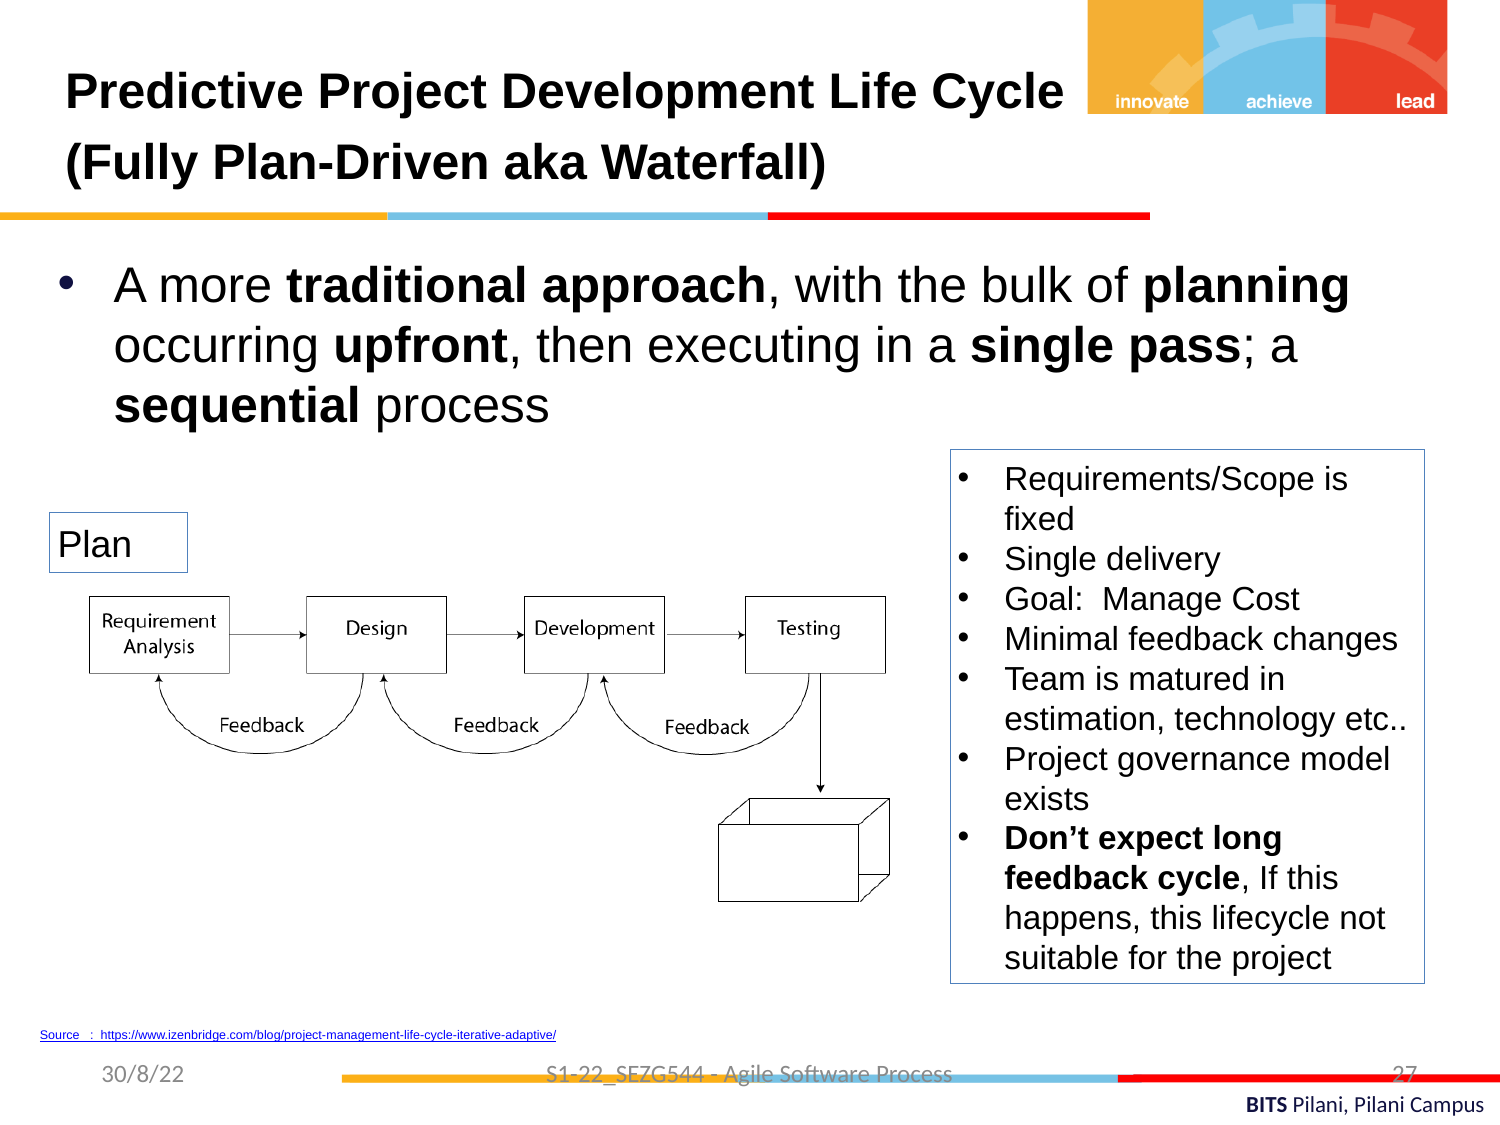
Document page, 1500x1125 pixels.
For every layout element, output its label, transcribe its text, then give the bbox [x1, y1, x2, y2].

text_box 30/8/22 [82, 1050, 418, 1095]
text_box Requirements/Scope is fixed Single delivery Goal: Manage Cost Minimal feedback changes Team is matured in estimation, technology etc.. Project governance model exists Don’t expect long feedback cycle, If this happens, this lifecycle not suitable for the project [950, 449, 1425, 984]
picture [74, 524, 926, 1021]
text_box Predictive Project Development Life Cycle (Fully Plan-Driven aka Waterfall) [57, 24, 1080, 213]
slide_number 27 [1382, 1051, 1426, 1094]
list A more traditional approach, with the bulk of planning occurring upfront, then executing in a single pass; a sequential process [49, 244, 1451, 1022]
text_box Plan [49, 512, 188, 573]
picture [1087, 0, 1448, 114]
text_box S1-22_SEZG544 - Agile Software Process [519, 1050, 980, 1095]
text_box Source : https://www.izenbridge.com/blog/project-management-life-cycle-iterative-adaptive/ [32, 1019, 668, 1050]
